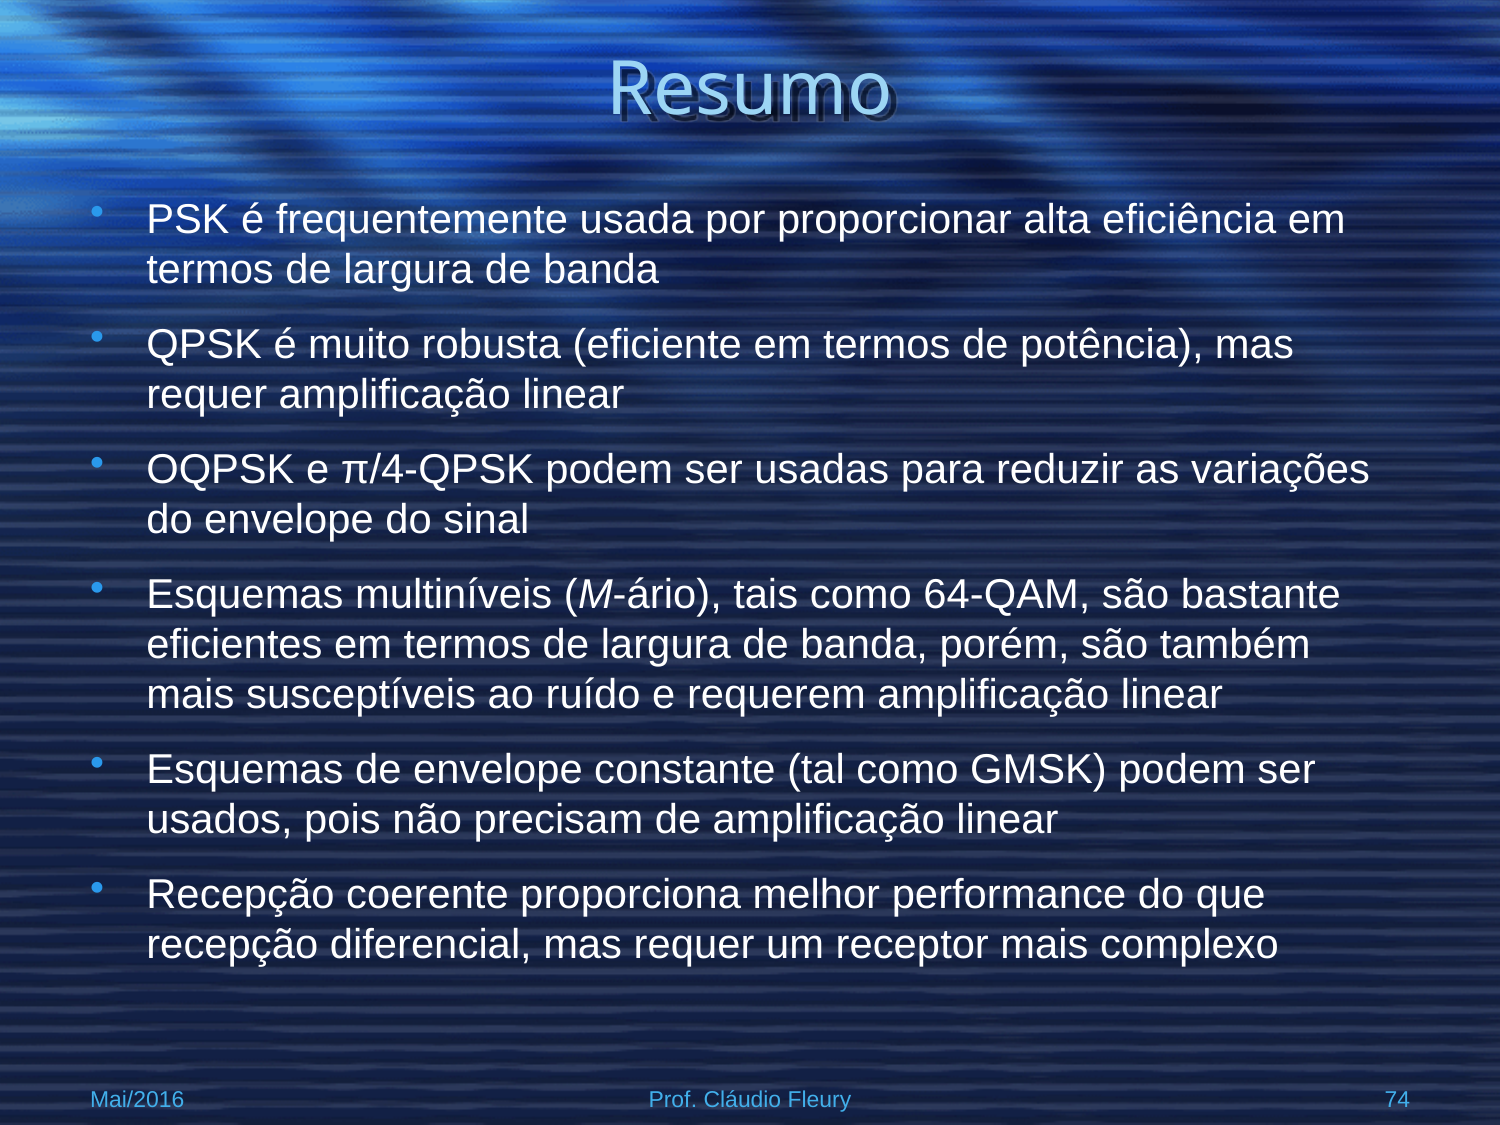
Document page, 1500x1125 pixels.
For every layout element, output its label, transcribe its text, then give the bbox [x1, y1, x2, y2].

slide_number 74 [1074, 1077, 1425, 1118]
list PSK é frequentemente usada por proporcionar alta eficiência em termos de largura de banda QPSK é muito robusta (eficiente em termos de potência), mas requer amplificação linear OQPSK e π/4-QPSK podem ser usadas para reduzir as variações do envelope do sinal Esquemas multiníveis (M-ário), tais como 64-QAM, são bastante eficientes em termos de largura de banda, porém, são também mais susceptíveis ao ruído e requerem amplificação linear Esquemas de envelope constante (tal como GMSK) podem ser usados, pois não precisam de amplificação linear Recepção coerente proporciona melhor performance do que recepção diferencial, mas requer um receptor mais complexo [75, 184, 1425, 1059]
footer Prof. Cláudio Fleury [512, 1077, 988, 1118]
picture [0, 0, 1500, 1125]
slide_number Mai/2016 [75, 1077, 425, 1118]
title Resumo [75, 19, 1425, 149]
